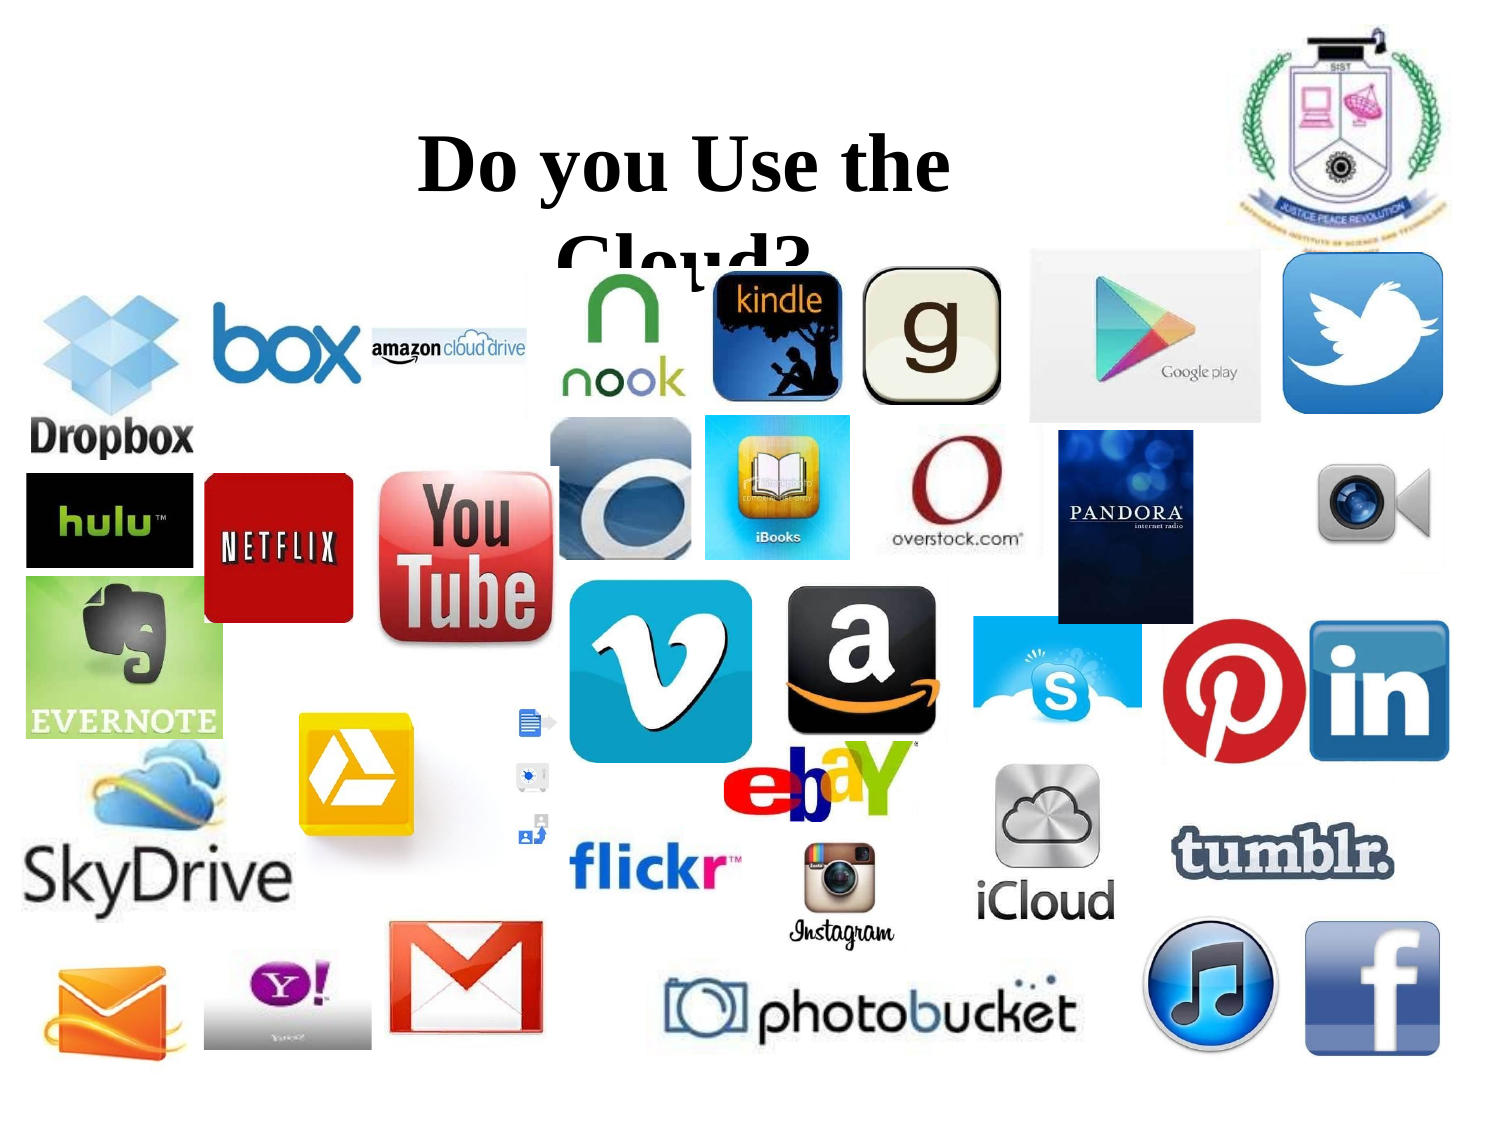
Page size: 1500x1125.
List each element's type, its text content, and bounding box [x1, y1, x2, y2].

text_box [723, 741, 919, 822]
picture [1226, 24, 1452, 276]
text_box [553, 268, 692, 404]
text_box [1138, 915, 1283, 1059]
text_box [646, 958, 1085, 1057]
text_box [204, 473, 354, 623]
text_box [1171, 778, 1395, 946]
text_box [298, 706, 560, 876]
text_box [876, 424, 1044, 560]
text_box [550, 417, 692, 560]
text_box [1029, 248, 1262, 423]
text_box [384, 907, 547, 1049]
text_box [862, 266, 1002, 405]
text_box [569, 579, 753, 763]
text_box [973, 762, 1116, 922]
text_box [31, 295, 194, 460]
text_box [569, 827, 742, 902]
text_box [973, 616, 1142, 729]
title Do you Use the Cloud? [314, 106, 1053, 309]
text_box [704, 266, 847, 407]
text_box [371, 268, 527, 420]
text_box [1310, 431, 1445, 574]
text_box [371, 466, 560, 655]
text_box [26, 473, 194, 568]
text_box [1300, 916, 1447, 1063]
text_box [36, 960, 194, 1076]
text_box [21, 735, 297, 923]
text_box [25, 576, 223, 739]
text_box [1058, 430, 1194, 625]
text_box [705, 415, 850, 560]
text_box [1282, 252, 1444, 414]
text_box [787, 839, 907, 952]
text_box [1161, 617, 1451, 766]
text_box [203, 949, 372, 1050]
text_box [210, 297, 365, 388]
text_box [783, 573, 948, 741]
